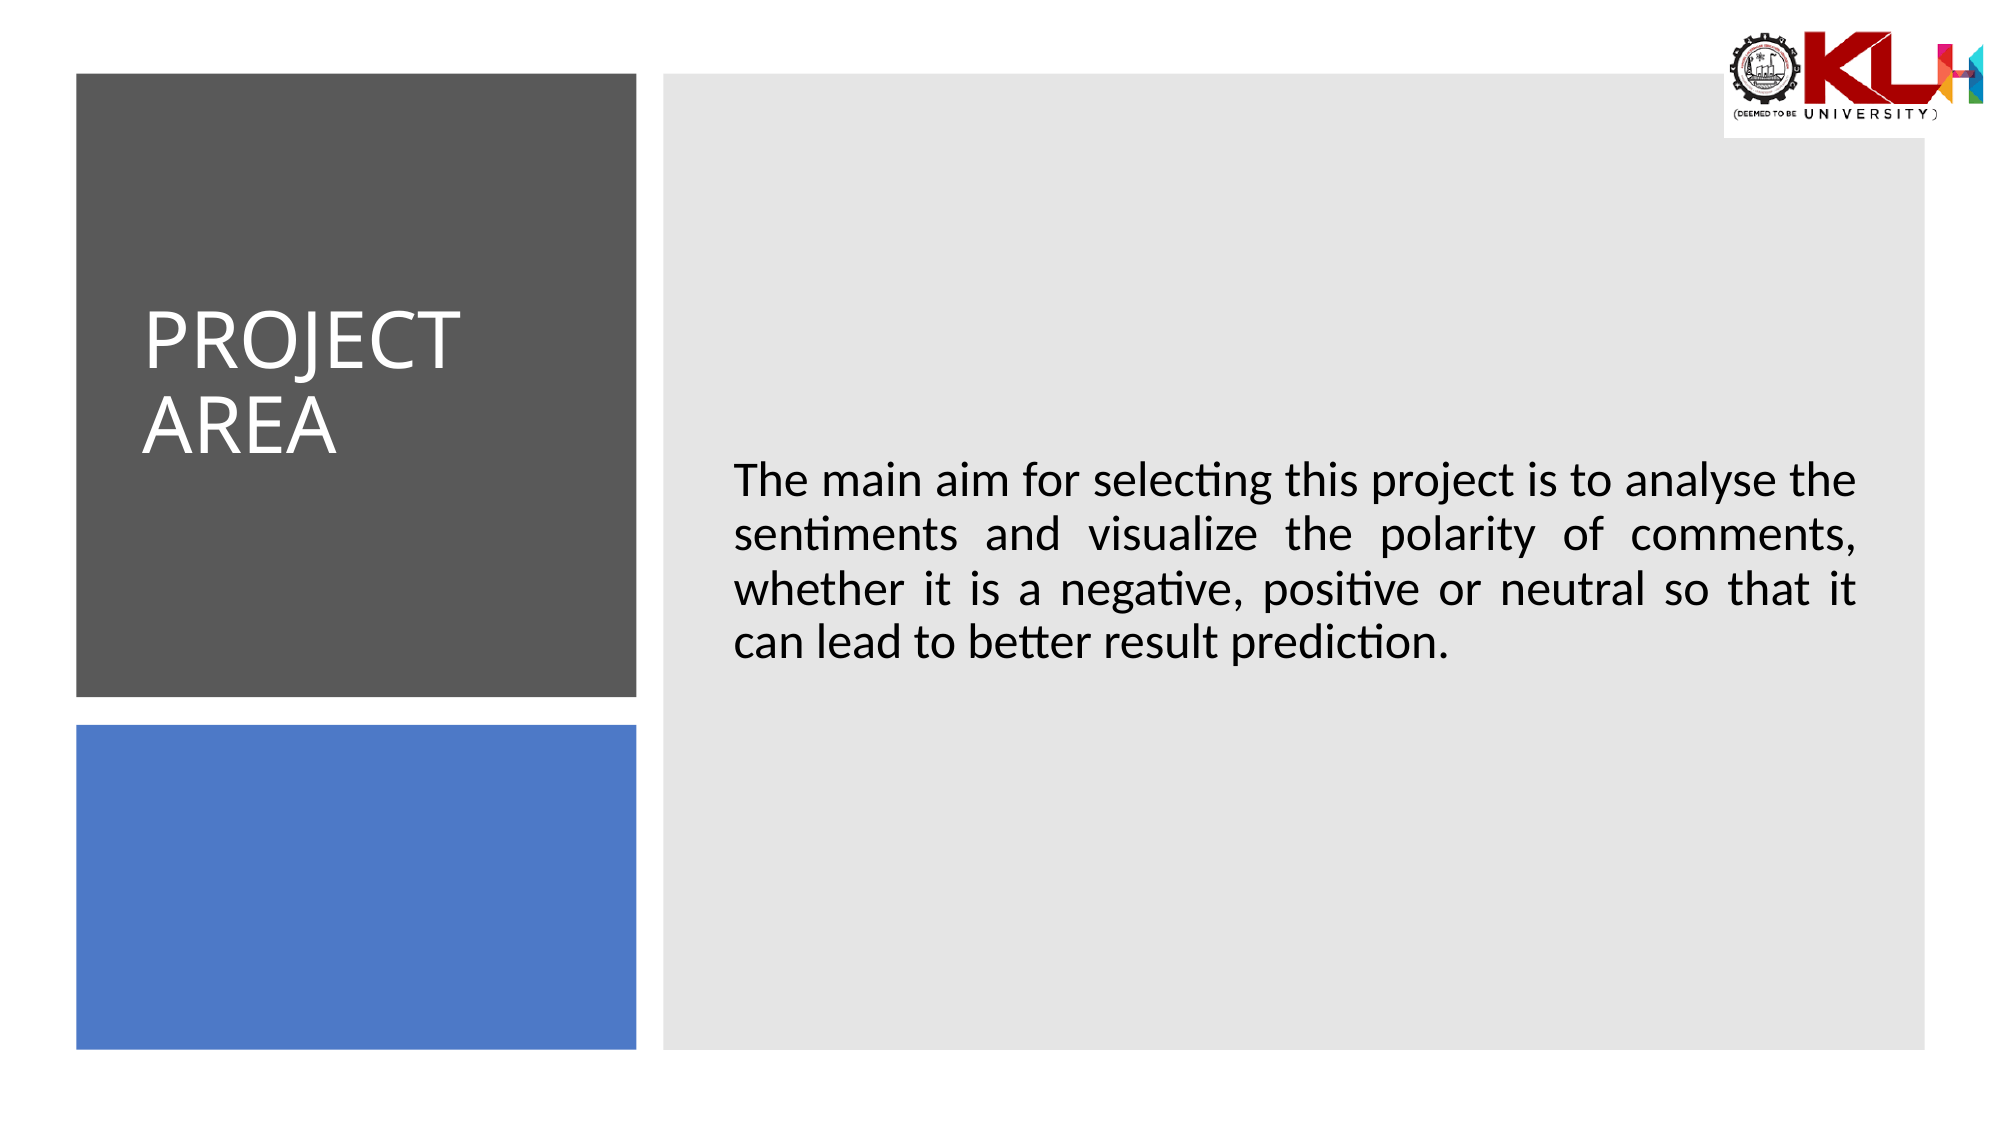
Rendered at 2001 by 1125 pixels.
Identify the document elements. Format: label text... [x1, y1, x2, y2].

text_box [662, 72, 1926, 1051]
picture [1724, 10, 1992, 138]
text_box [75, 724, 637, 1051]
title PROJECT AREA [127, 120, 595, 652]
list The main aim for selecting this project is to analyse the sentiments and visualize the polarity of comments, whether it is a negative, positive or neutral so that it can lead to better result prediction. [718, 112, 1873, 1011]
text_box [75, 72, 637, 698]
